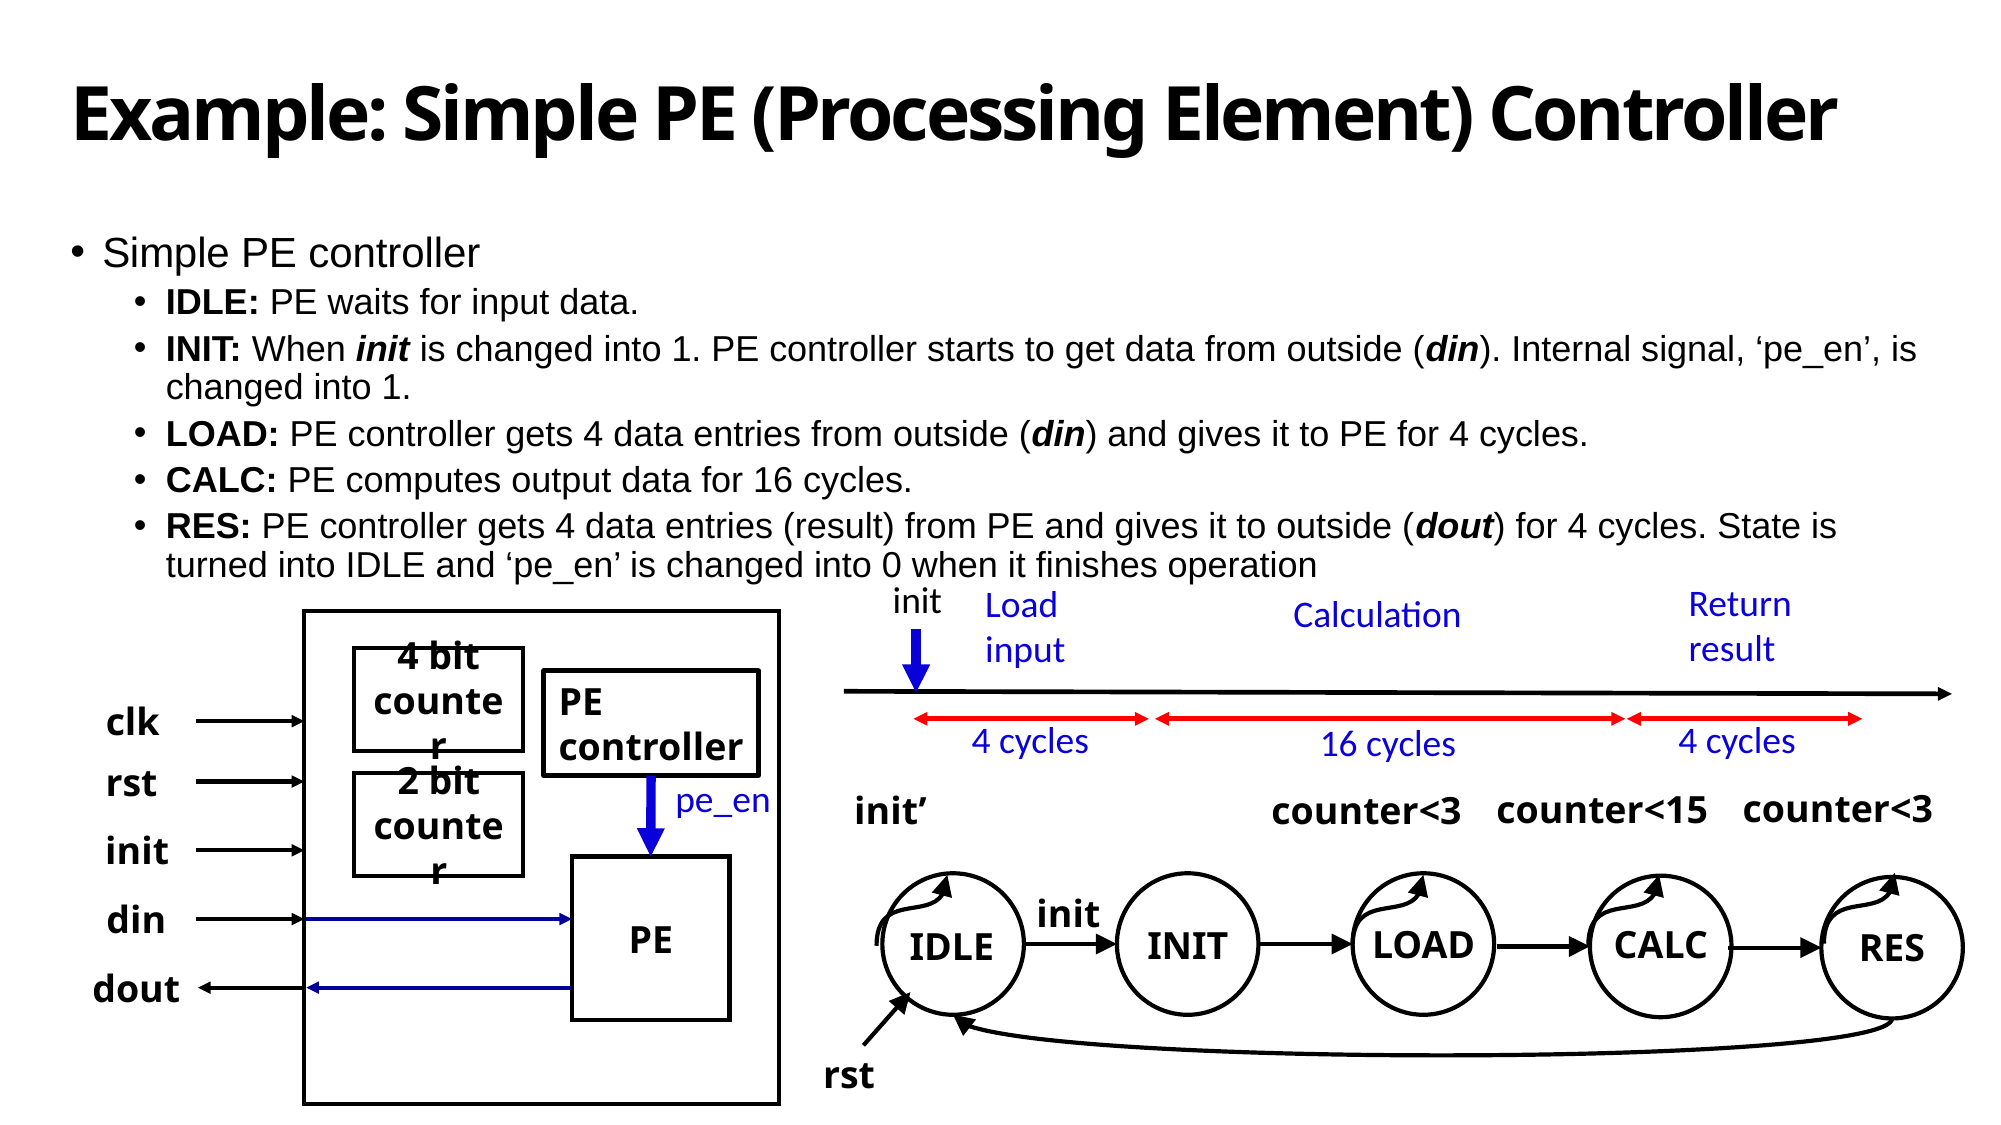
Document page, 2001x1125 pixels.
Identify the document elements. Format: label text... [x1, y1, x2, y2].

text_box init [877, 569, 957, 629]
text_box 4 cycles [1663, 708, 1811, 718]
text_box 4 cycles [1663, 719, 1811, 769]
text_box 4 cycles [956, 708, 1105, 718]
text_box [780, 777, 1963, 1094]
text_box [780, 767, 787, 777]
text_box 4 cycles [956, 719, 1105, 769]
text_box 16 cycles [1305, 712, 1472, 718]
text_box 16 cycles [1305, 719, 1472, 772]
text_box Calculation [1278, 582, 1477, 642]
list Simple PE controller IDLE: PE waits for input data. INIT: When init is changed into 1. PE controller starts to get data from outside (din). Internal signal, ‘pe_en’, is changed into 1. LOAD: PE controller gets 4 data entries from outside (din) and gives it to PE for 4 cycles. CALC: PE computes output data for 16 cycles. RES: PE controller gets 4 data entries (result) from PE and gives it to outside (dout) for 4 cycles. State is turned into IDLE and ‘pe_en’ is changed into 0 when it finishes operation [55, 223, 1938, 593]
title Example: Simple PE (Processing Element) Controller [55, 53, 1970, 180]
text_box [78, 610, 780, 1104]
text_box Return result [1673, 571, 1807, 677]
text_box Load input [970, 572, 1081, 678]
